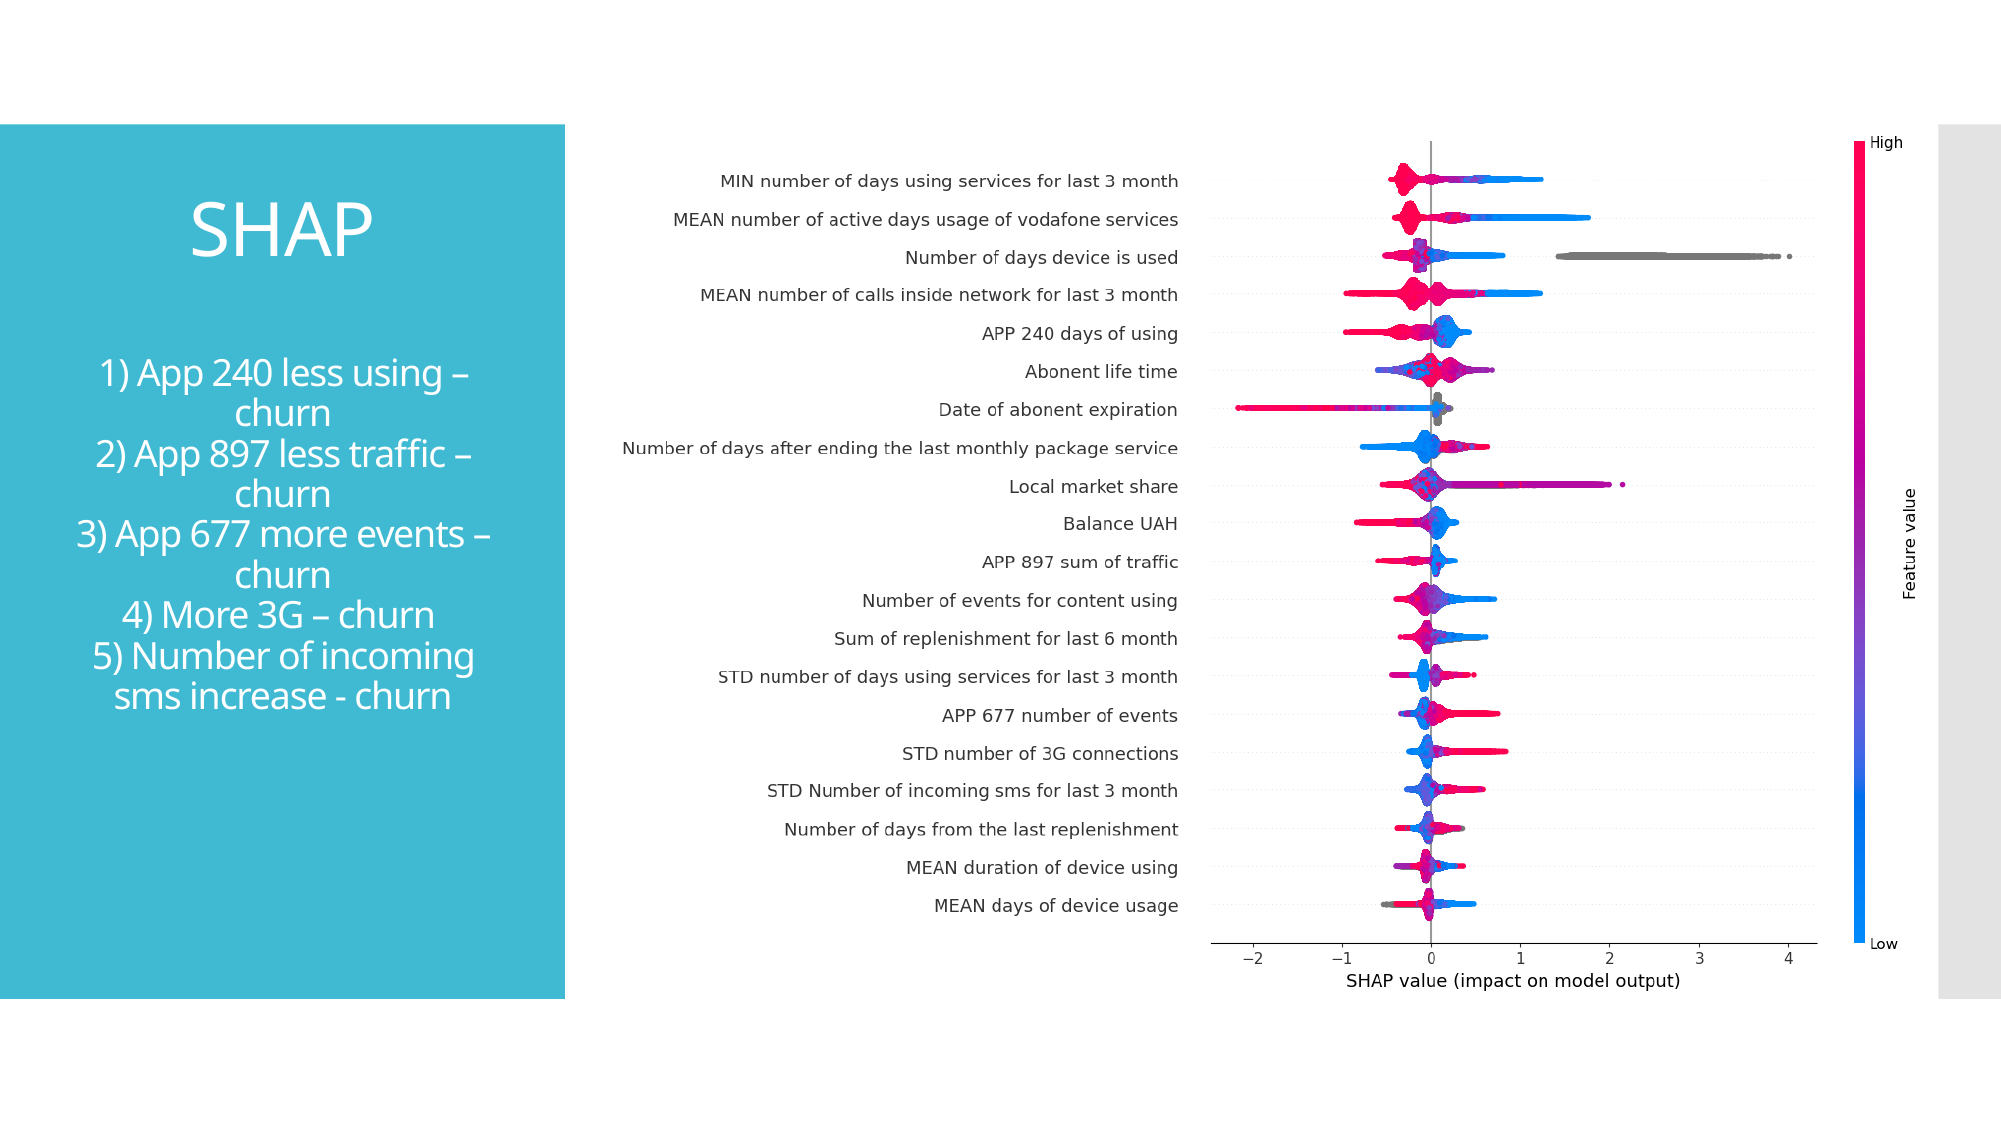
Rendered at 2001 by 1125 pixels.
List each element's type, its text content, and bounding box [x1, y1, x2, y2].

picture [612, 126, 1927, 999]
title SHAP 1) App 240 less using – churn 2) App 897 less traffic – churn 3) App 677 more events – churn 4) More 3G – churn 5) Number of incoming sms increase - churn [41, 184, 525, 940]
